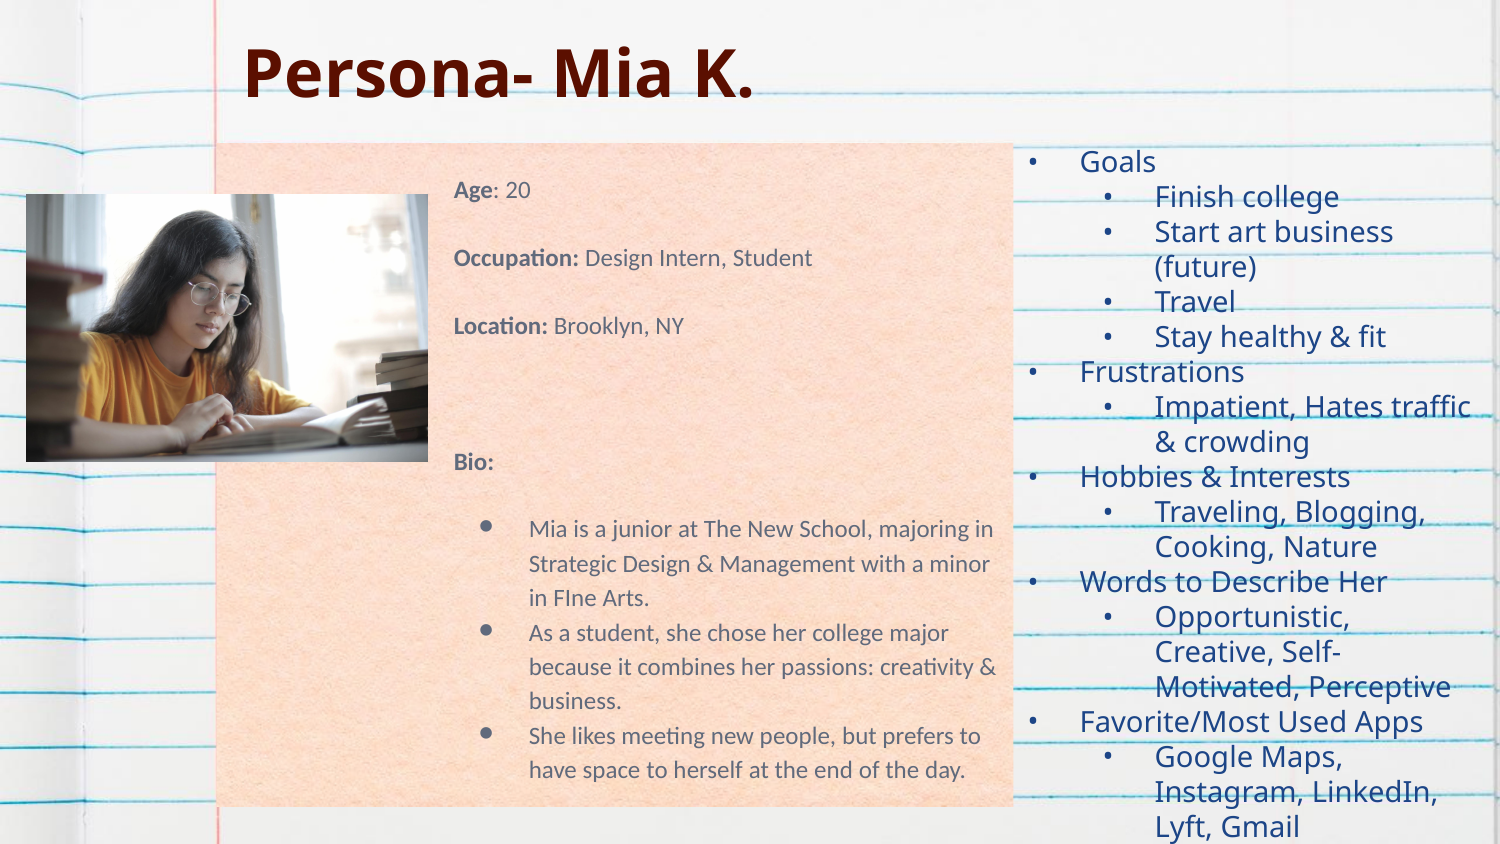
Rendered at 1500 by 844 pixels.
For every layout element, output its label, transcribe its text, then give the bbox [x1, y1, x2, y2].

title Persona- Mia K. [243, 16, 1308, 111]
picture [0, 0, 1500, 844]
list Goals Finish college Start art business (future) Travel Stay healthy & fit Frustrations Impatient, Hates traffic & crowding Hobbies & Interests Traveling, Blogging, Cooking, Nature Words to Describe Her Opportunistic, Creative, Self-Motivated, Perceptive Favorite/Most Used Apps Google Maps, Instagram, LinkedIn, Lyft, Gmail [1014, 143, 1475, 780]
